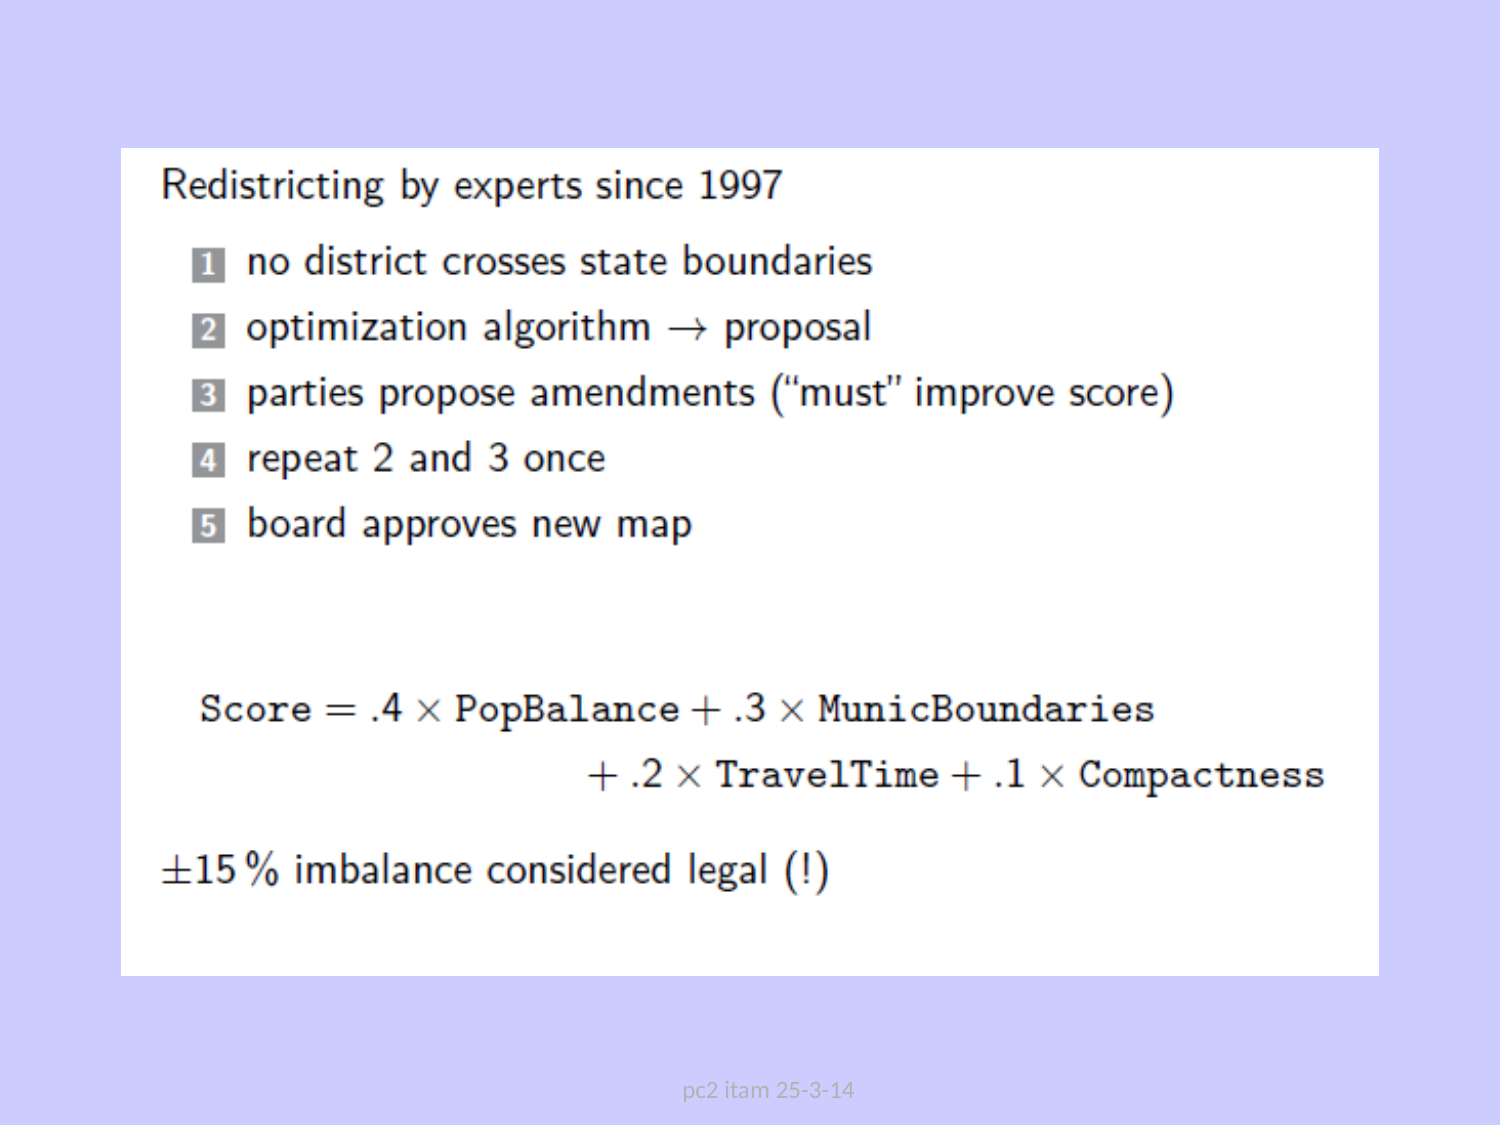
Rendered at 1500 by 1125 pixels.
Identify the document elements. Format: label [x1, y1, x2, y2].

picture [121, 148, 1379, 977]
